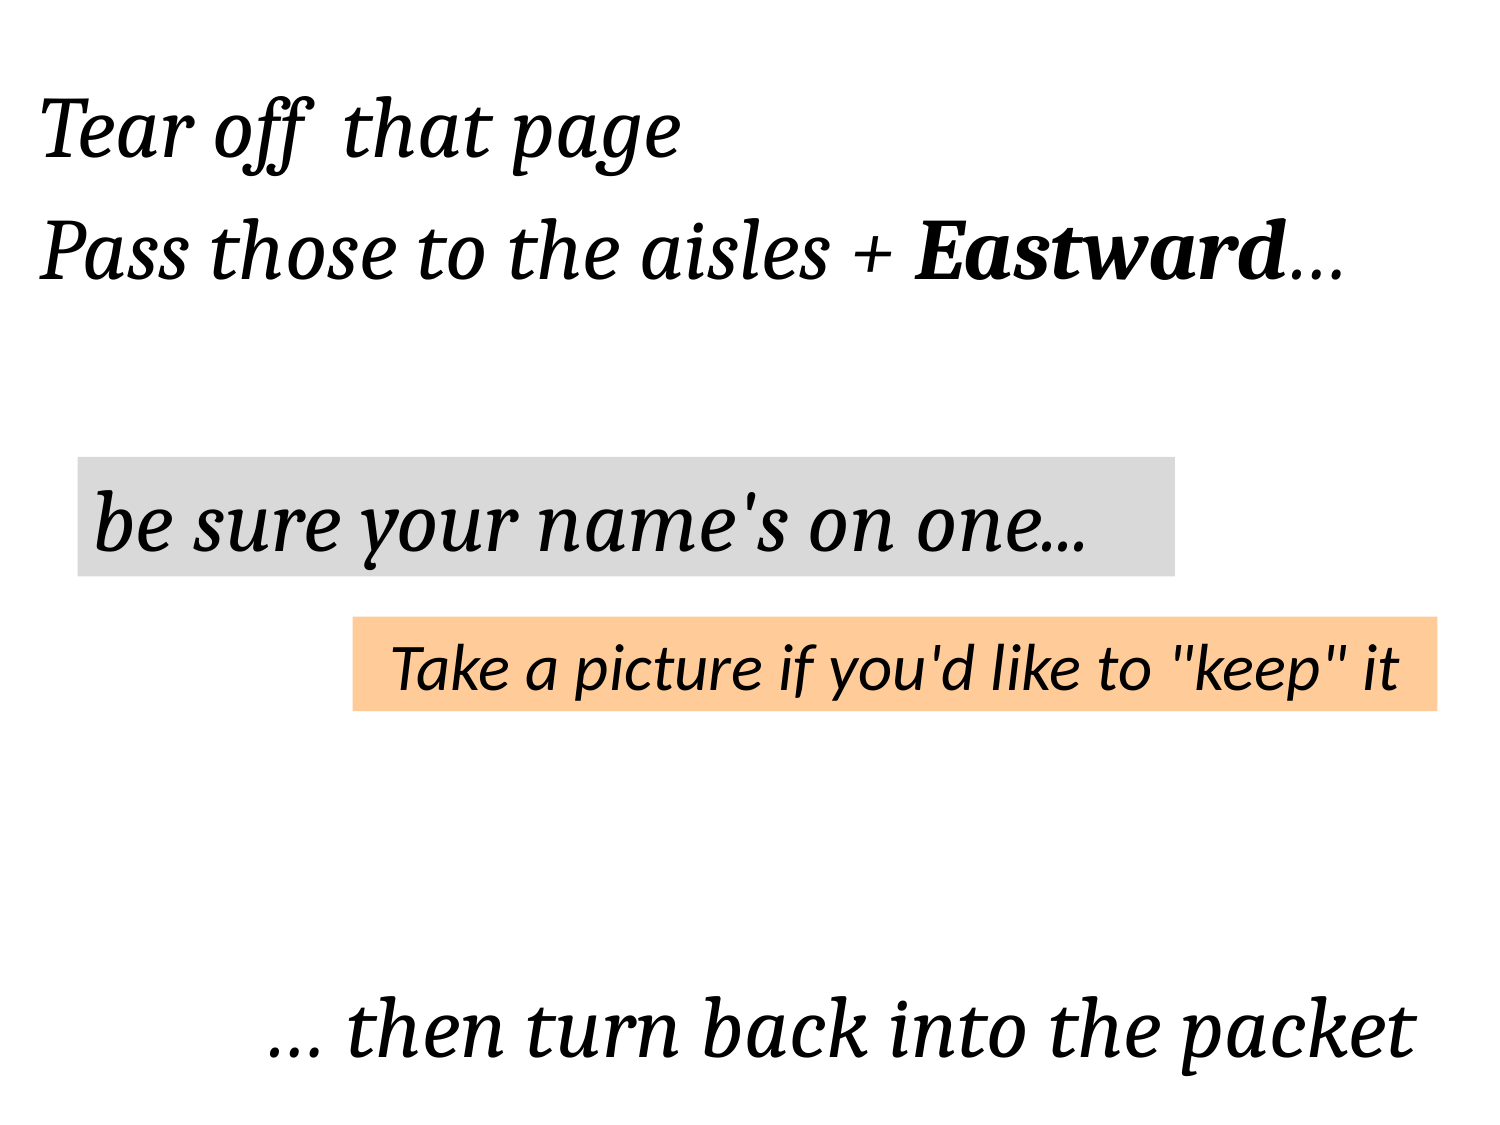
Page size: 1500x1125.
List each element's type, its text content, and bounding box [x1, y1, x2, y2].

text_box be sure your name's on one... [77, 456, 1175, 577]
text_box Tear off that page [24, 62, 1050, 183]
text_box Take a picture if you'd like to "keep" it [352, 616, 1438, 712]
text_box … then turn back into the packet [249, 962, 1463, 1083]
text_box Pass those to the aisles + Eastward… [24, 184, 1463, 305]
